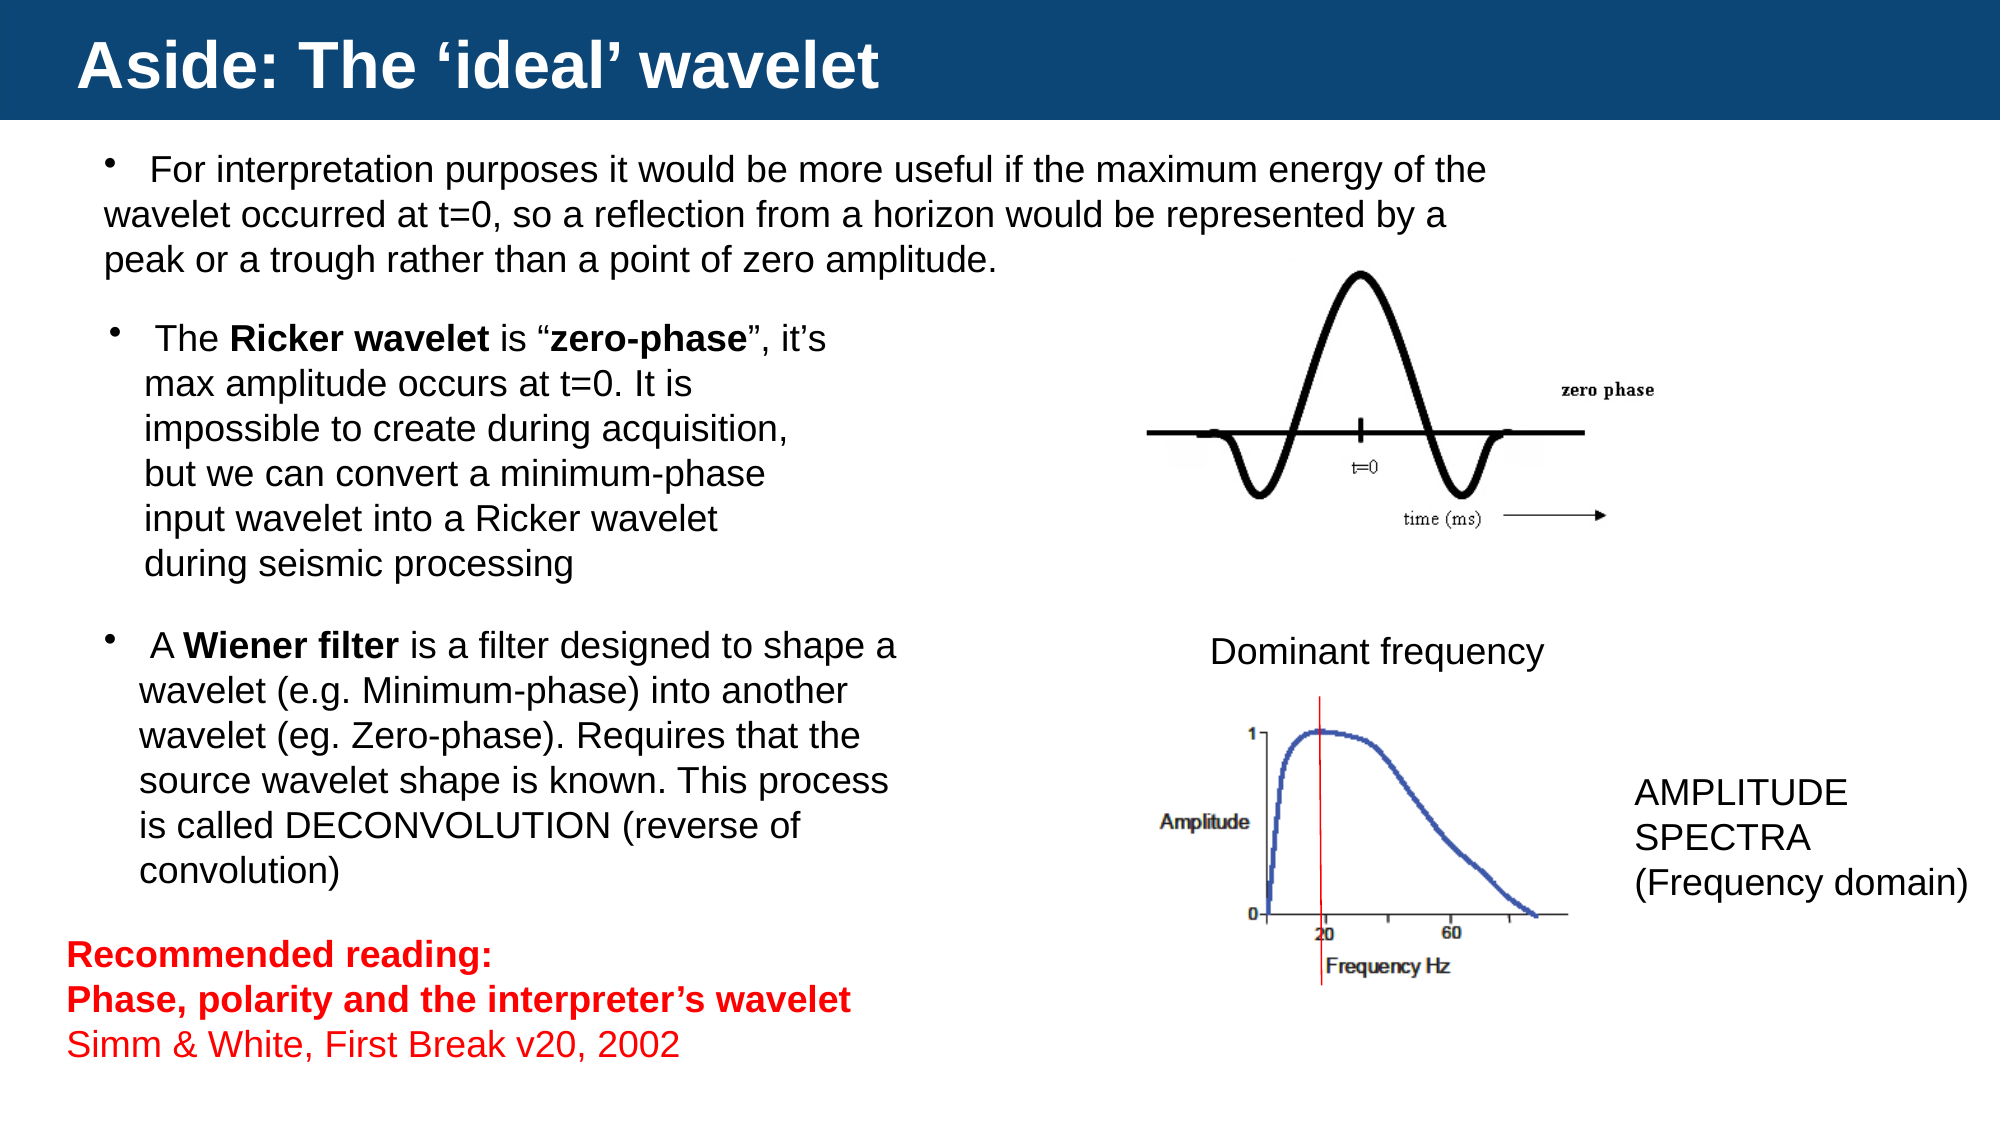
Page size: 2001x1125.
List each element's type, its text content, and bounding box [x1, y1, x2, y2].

text_box A Wiener filter is a filter designed to shape a wavelet (e.g. Minimum-phase) into another wavelet (eg. Zero-phase). Requires that the source wavelet shape is known. This process is called DECONVOLUTION (reverse of convolution) [88, 613, 942, 899]
picture [1322, 695, 1617, 986]
text_box AMPLITUDE SPECTRA (Frequency domain) [1622, 760, 1985, 910]
text_box Dominant frequency [1195, 619, 1560, 680]
text_box Aside: The ‘ideal’ wavelet [62, 14, 896, 110]
picture [1137, 258, 1664, 530]
text_box Recommended reading: Phase, polarity and the interpreter’s wavelet Simm & White, First Break v20, 2002 [51, 922, 886, 1073]
text_box The Ricker wavelet is “zero-phase”, it’s max amplitude occurs at t=0. It is impossible to create during acquisition, but we can convert a minimum-phase input wavelet into a Ricker wavelet during seismic processing [93, 261, 844, 591]
picture [0, 0, 2000, 120]
picture [1137, 695, 1319, 986]
text_box For interpretation purposes it would be more useful if the maximum energy of the wavelet occurred at t=0, so a reflection from a horizon would be represented by a peak or a trough rather than a point of zero amplitude. [88, 137, 1554, 288]
